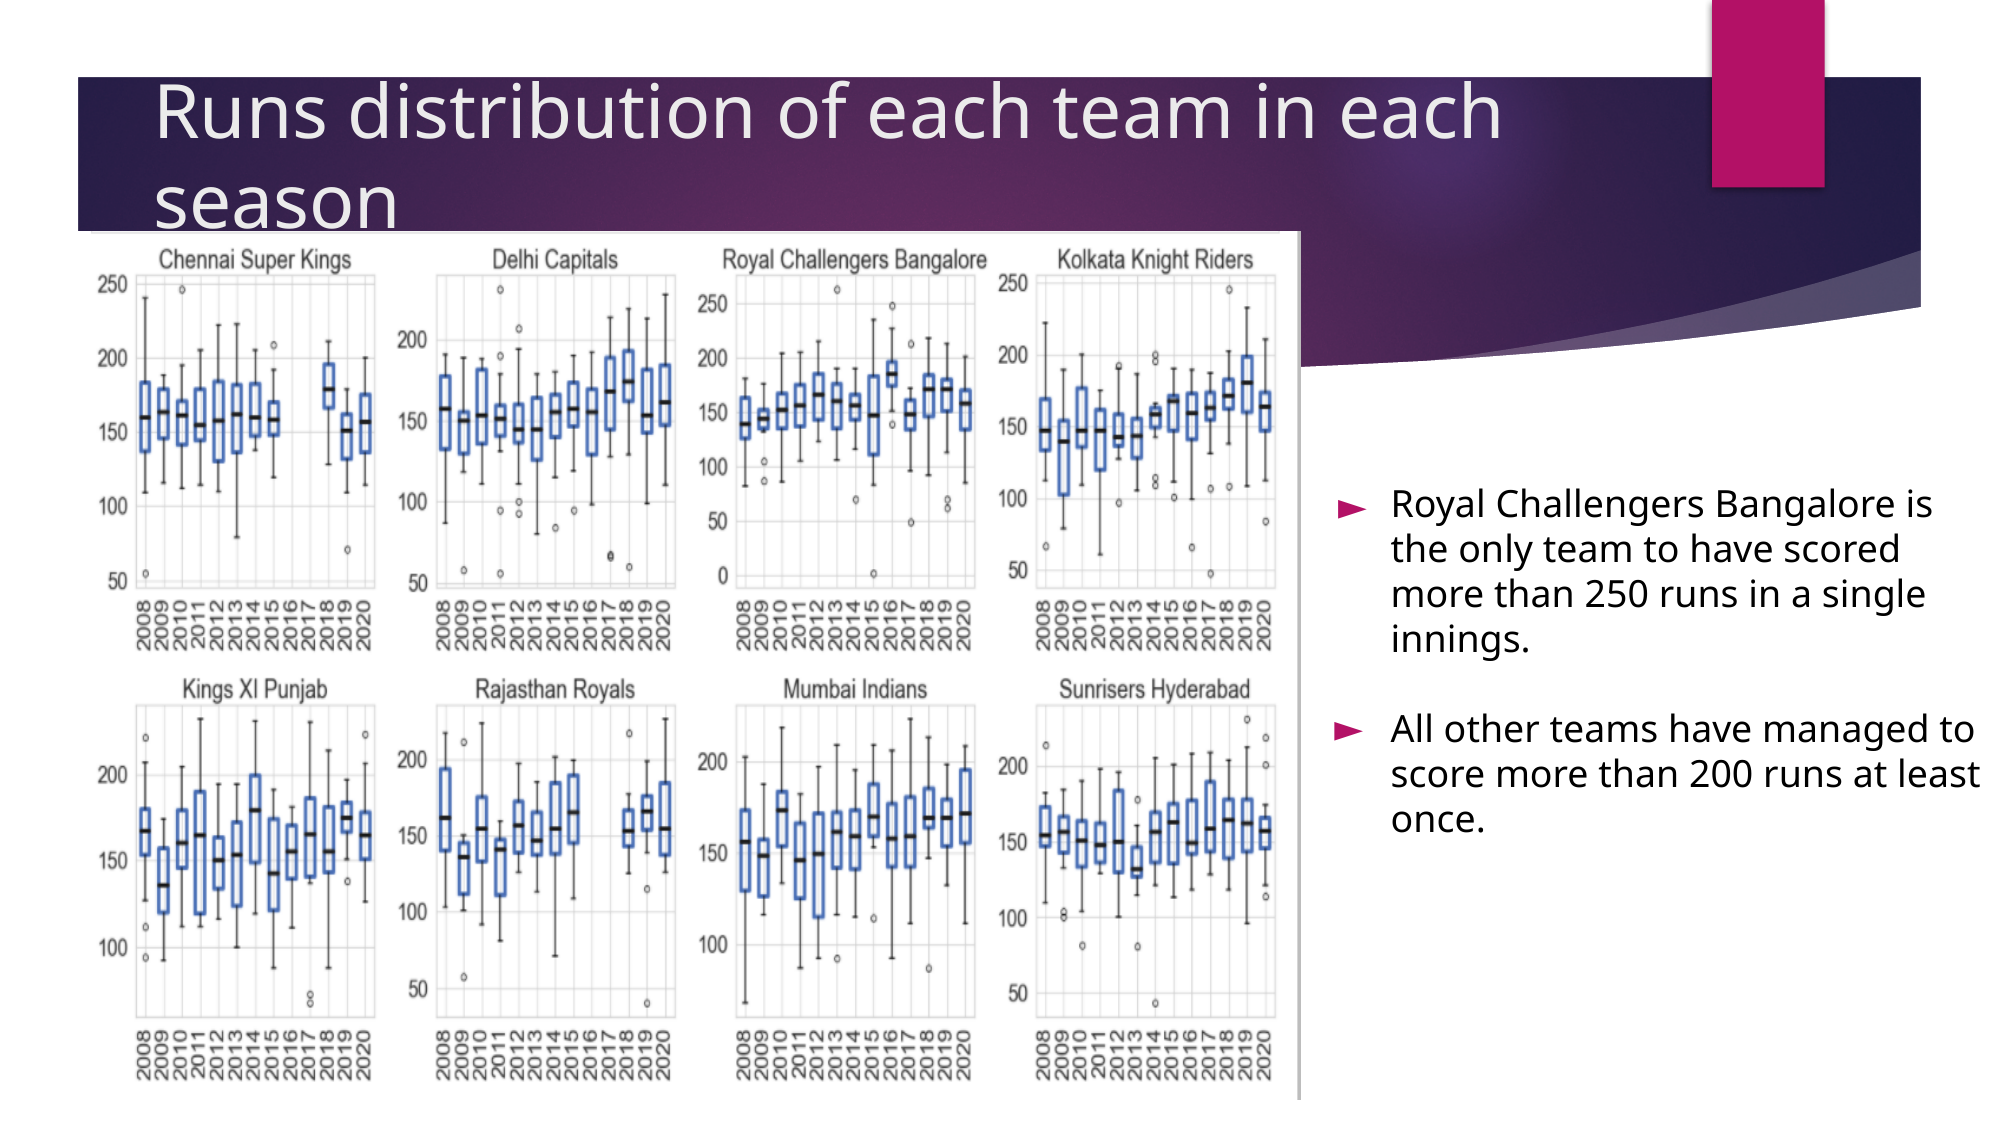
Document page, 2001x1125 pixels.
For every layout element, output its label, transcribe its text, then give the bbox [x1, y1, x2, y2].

text_box Royal Challengers Bangalore is the only team to have scored more than 250 runs in a single innings. All other teams have managed to score more than 200 runs at least once. [1307, 420, 2000, 855]
title Runs distribution of each team in each season [138, 95, 1576, 212]
picture [64, 78, 1920, 1100]
